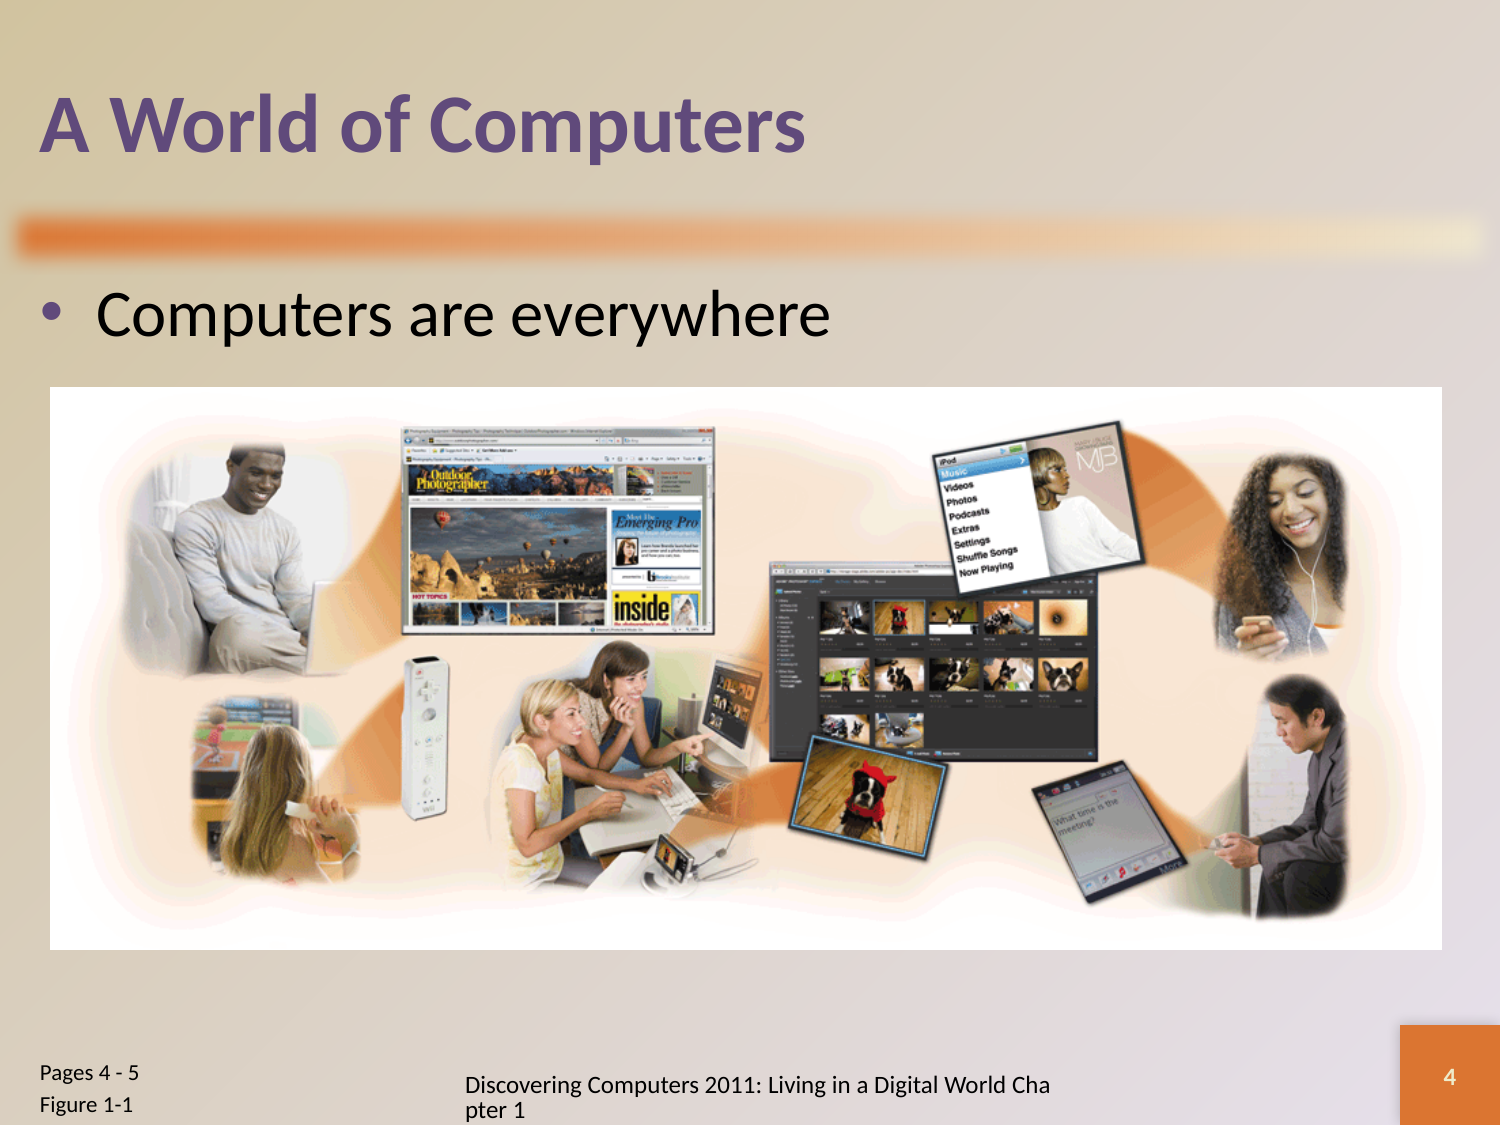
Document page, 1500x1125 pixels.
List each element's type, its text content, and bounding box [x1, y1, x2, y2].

slide_number 4 [1400, 1025, 1500, 1125]
list Pages 4 - 5 Figure 1-1 [24, 1050, 300, 1125]
picture [49, 387, 1442, 951]
footer Discovering Computers 2011: Living in a Digital World Chapter 1 [450, 1042, 1075, 1125]
list Computers are everywhere [24, 262, 1475, 1025]
title A World of Computers [24, 24, 1475, 213]
